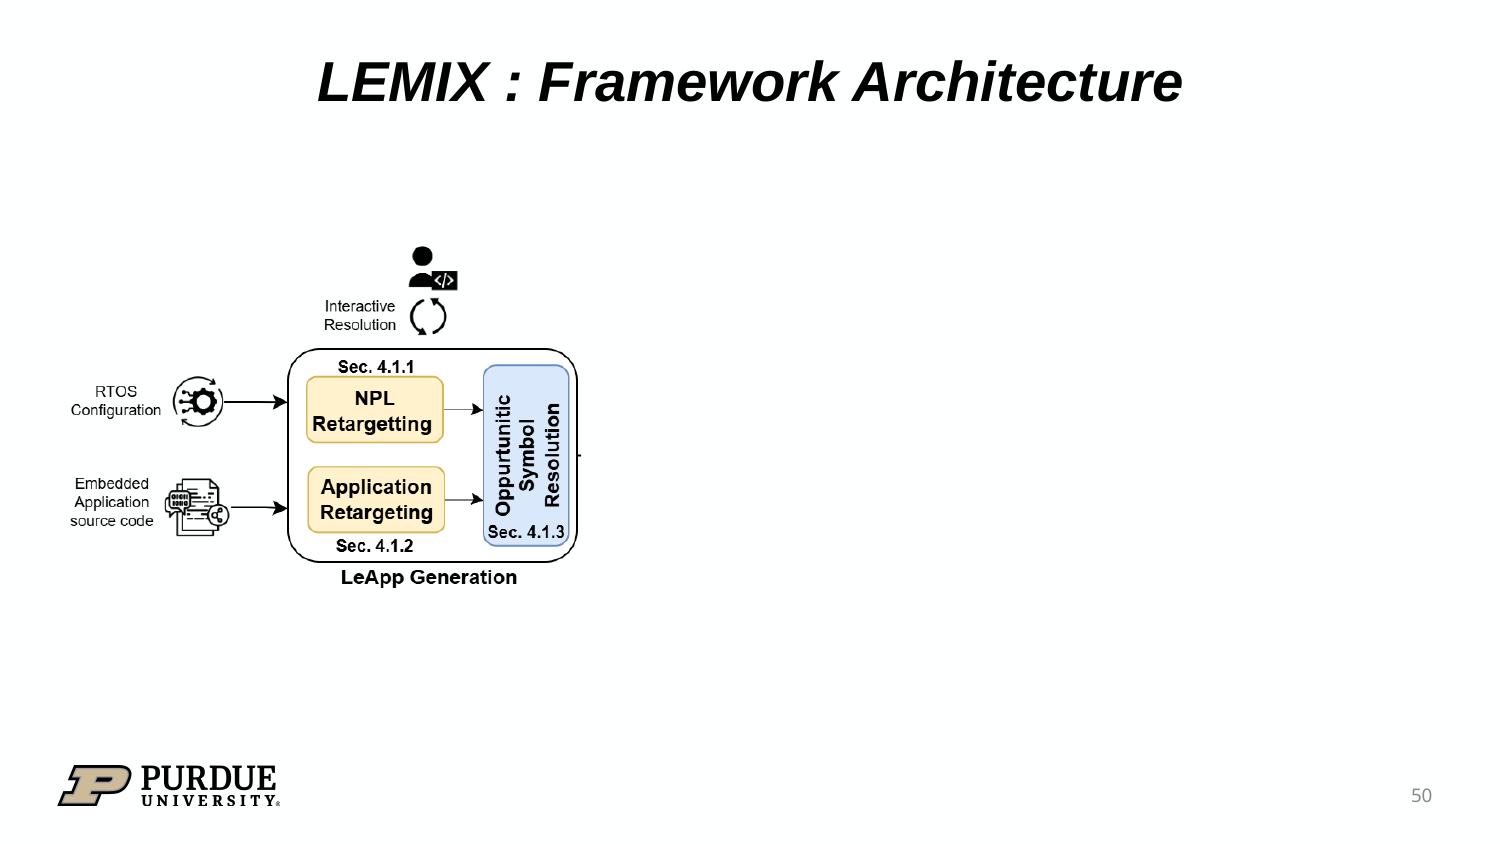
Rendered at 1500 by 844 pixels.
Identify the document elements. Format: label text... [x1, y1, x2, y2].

title LEMIX : Framework Architecture [57, 47, 1444, 120]
slide_number ‹#› [1308, 773, 1444, 819]
picture [57, 242, 582, 596]
picture [57, 765, 280, 806]
